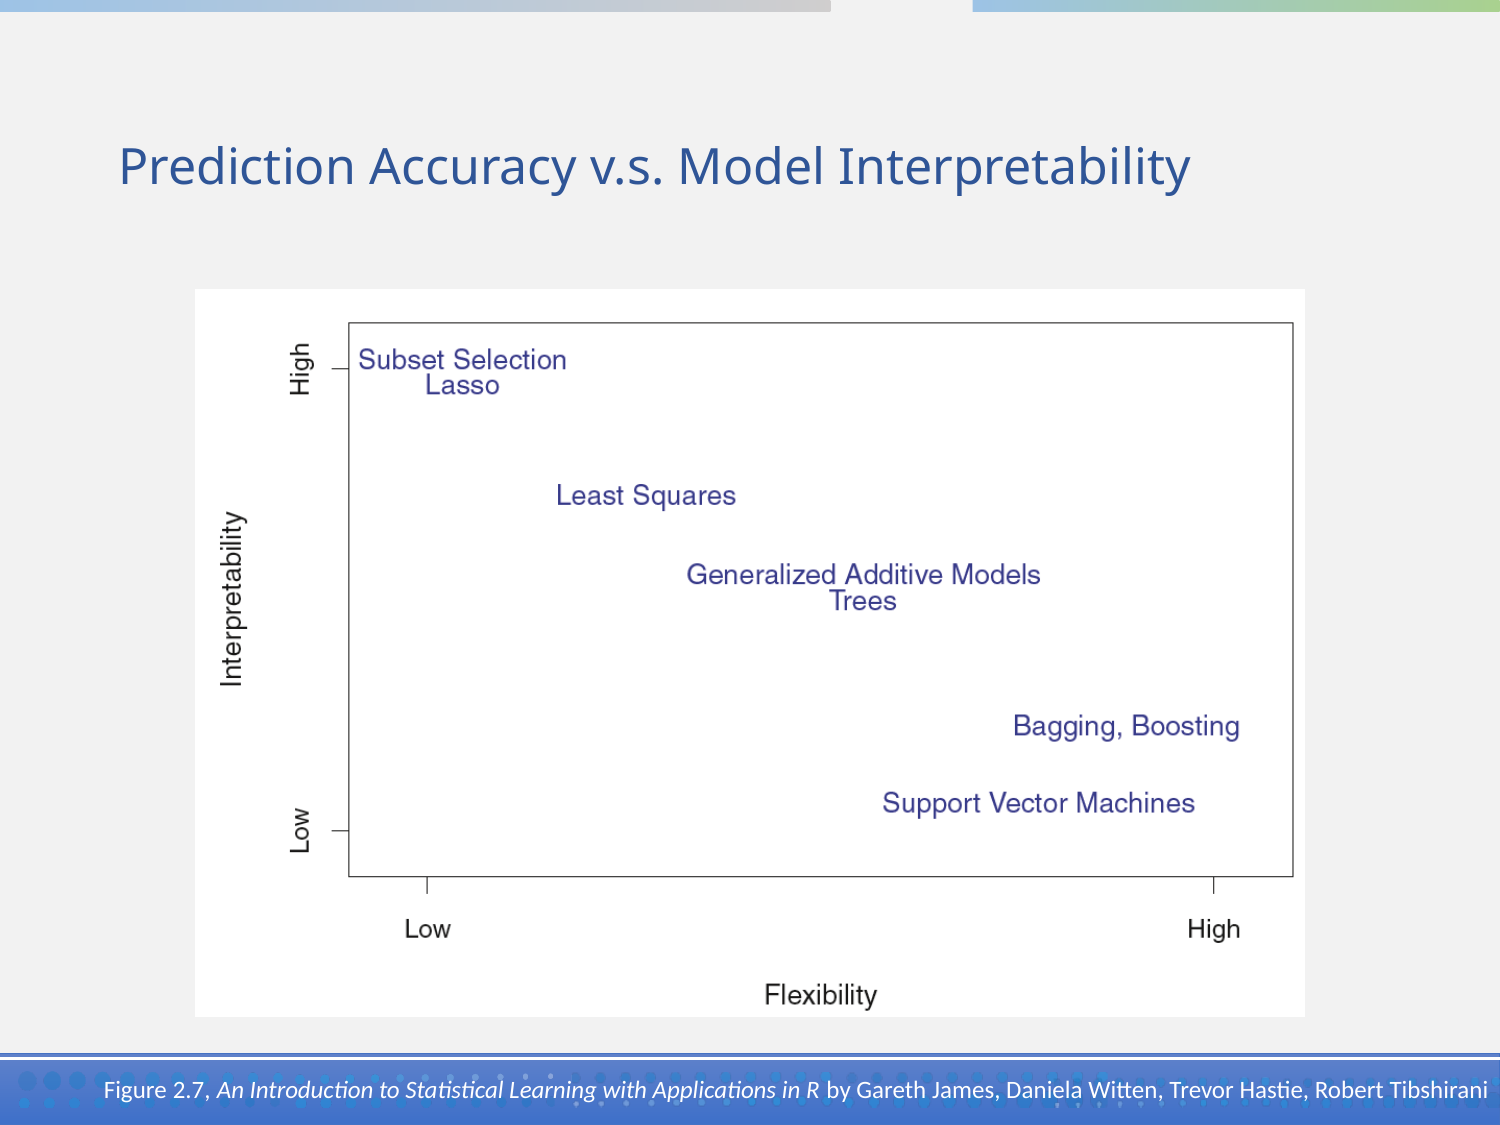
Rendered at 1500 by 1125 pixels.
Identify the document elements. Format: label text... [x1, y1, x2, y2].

picture [195, 289, 1305, 1017]
title Prediction Accuracy v.s. Model Interpretability [103, 59, 1397, 278]
text_box Figure 2.7, An Introduction to Statistical Learning with Applications in R by Gareth James, Daniela Witten, Trevor Hastie, Robert Tibshirani [0, 1065, 1500, 1111]
